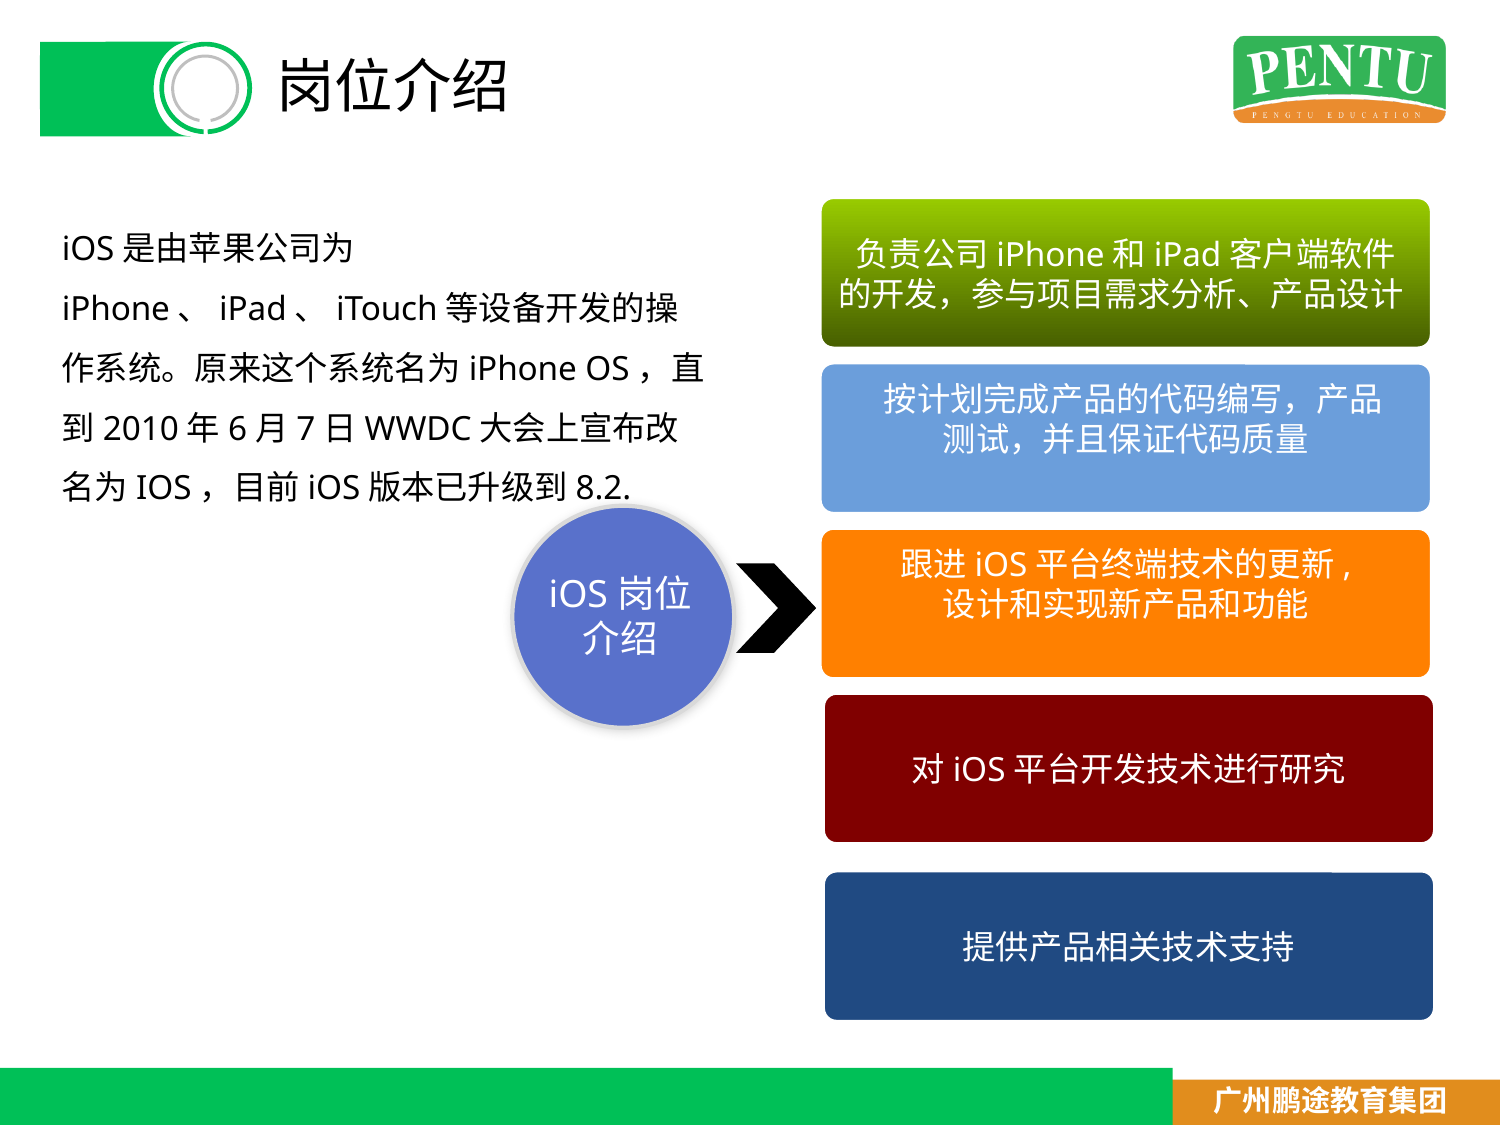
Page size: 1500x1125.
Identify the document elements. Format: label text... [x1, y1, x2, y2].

text_box [511, 10, 1475, 161]
title 岗位介绍 [261, 41, 511, 126]
text_box iOS岗位介绍 [527, 562, 714, 668]
text_box 按计划完成产品的代码编写，产品 测试，并且保证代码质量 [819, 362, 1432, 514]
text_box 跟进iOS平台终端技术的更新, 设计和实现新产品和功能 [819, 527, 1432, 680]
text_box [512, 505, 735, 728]
text_box [736, 563, 817, 653]
text_box iOS是由苹果公司为iPhone、iPad、iTouch等设备开发的操作系统。原来这个系统名为iPhone OS，直到2010年6月7日WWDC大会上宣布改名为IOS，目前iOS版本已升级到8.2. [47, 199, 724, 514]
text_box 提供产品相关技术支持 [822, 870, 1436, 1022]
text_box 对iOS平台开发技术进行研究 [822, 692, 1436, 845]
text_box 负责公司iPhone和iPad客户端软件 的开发，参与项目需求分析、产品设计 [819, 197, 1432, 349]
